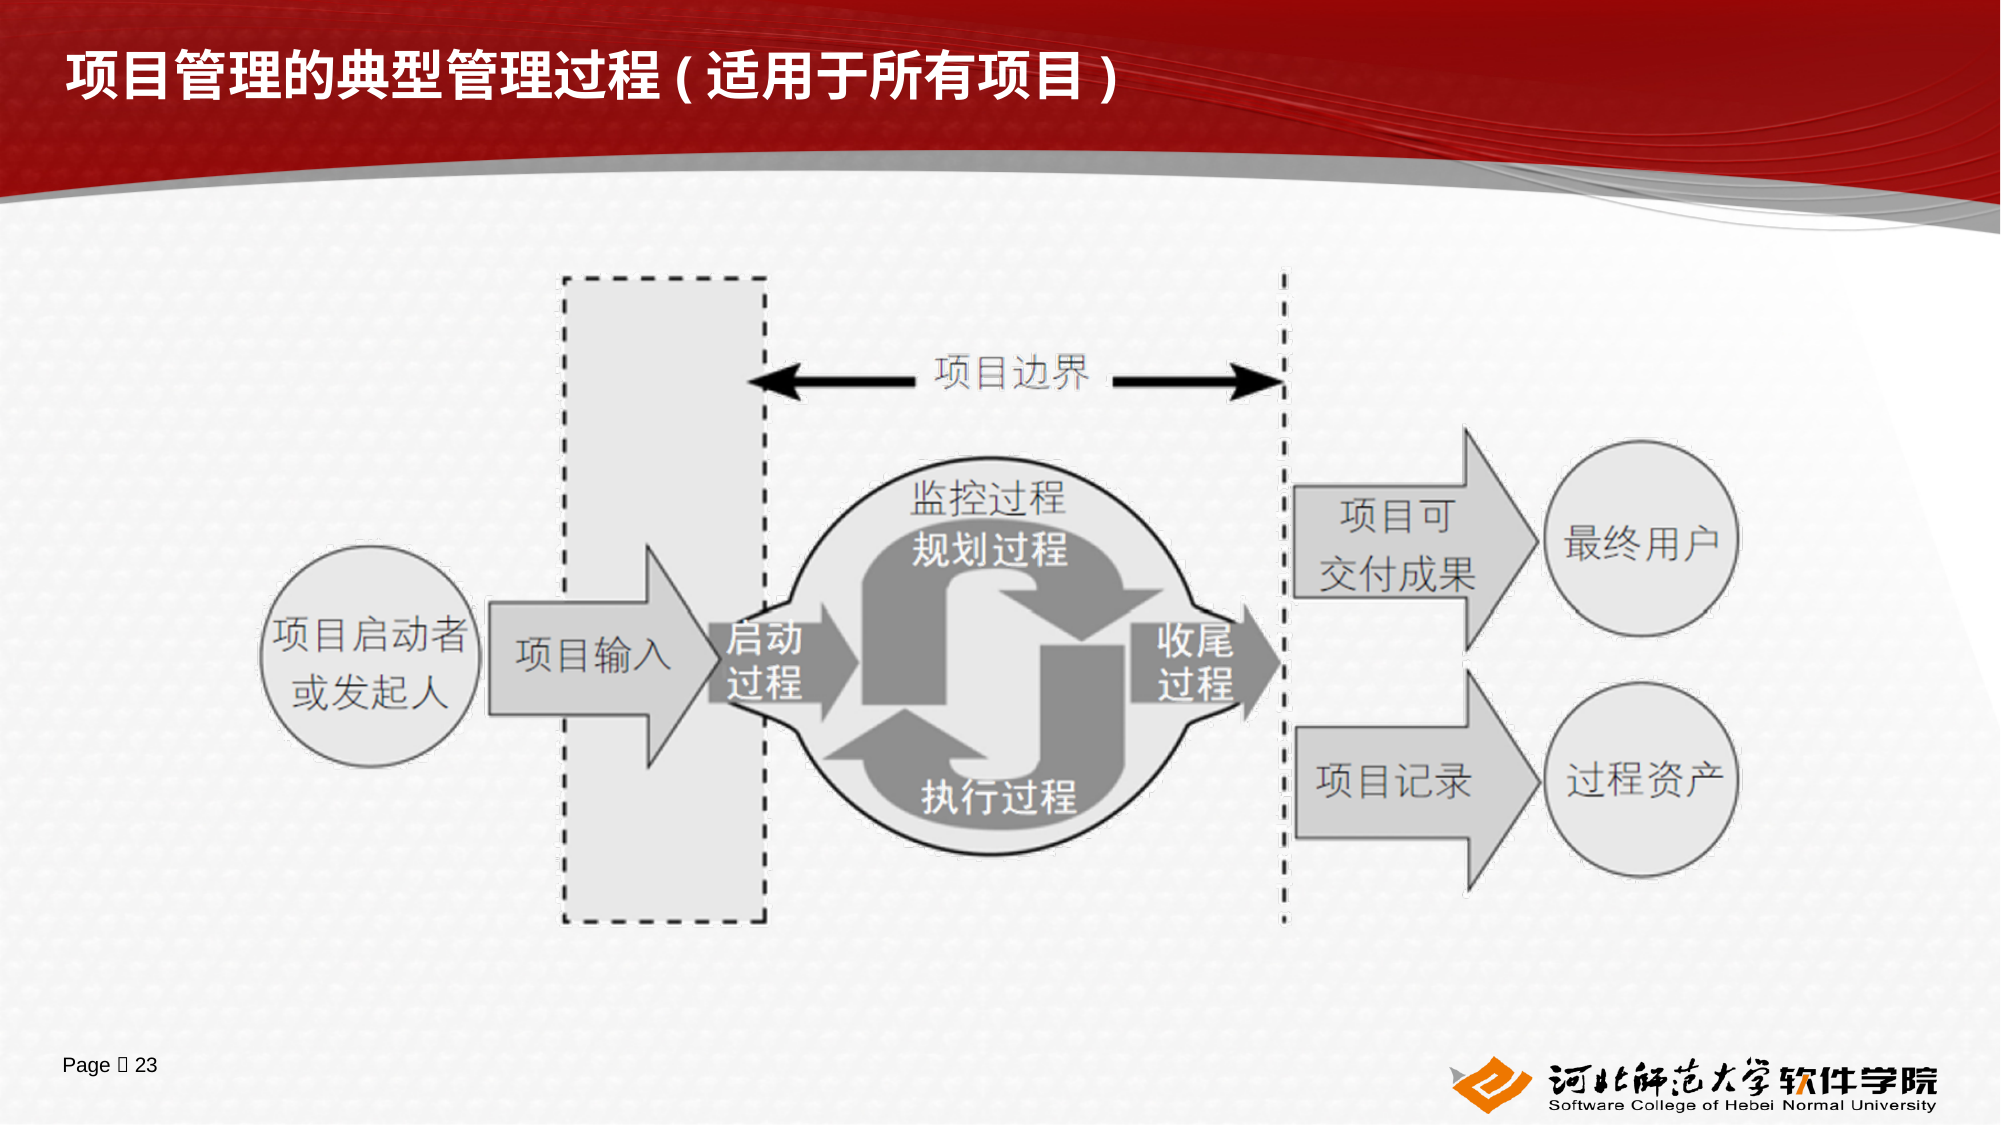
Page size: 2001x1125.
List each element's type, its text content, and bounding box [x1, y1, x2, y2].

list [242, 263, 1758, 947]
title 项目管理的典型管理过程(适用于所有项目) [65, 41, 1930, 148]
picture [0, 0, 2001, 1125]
